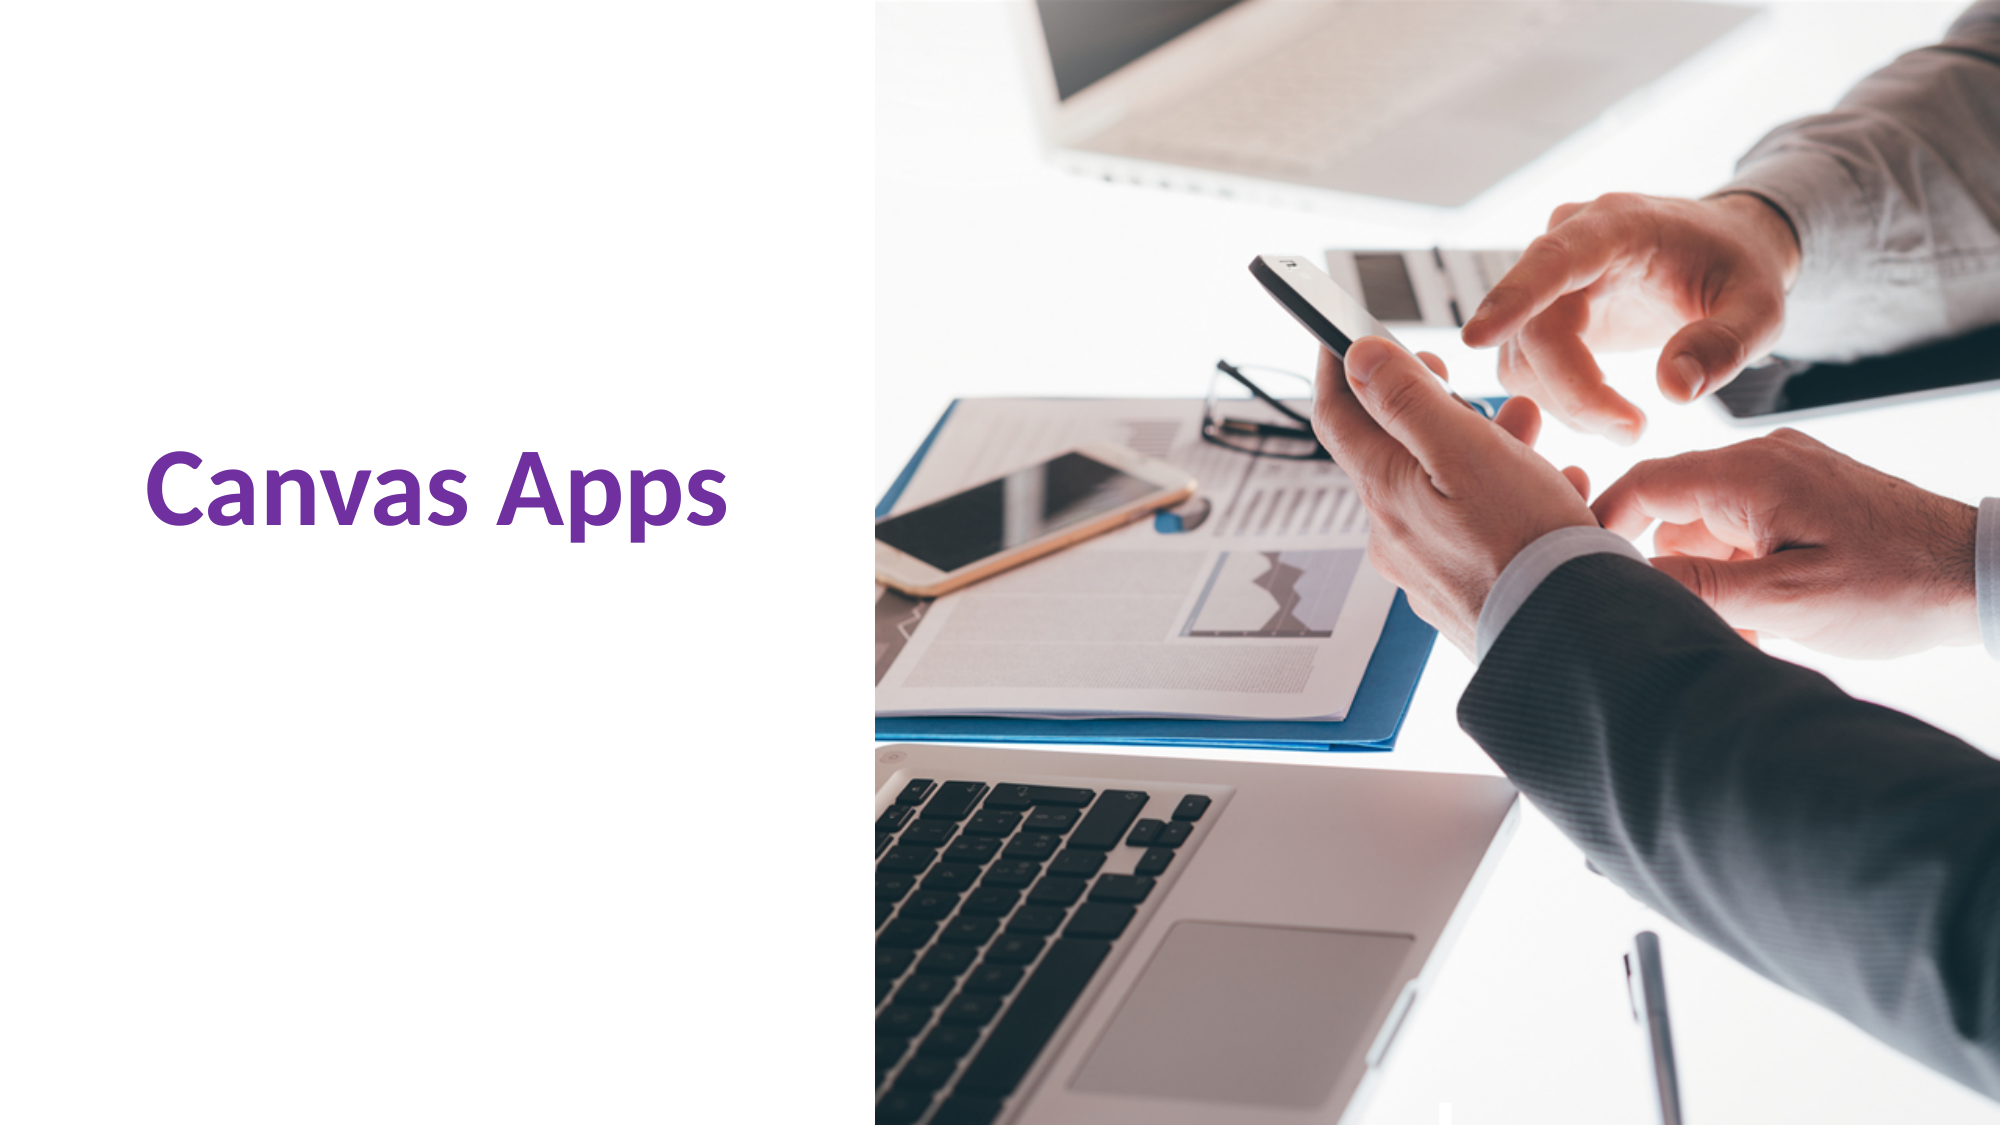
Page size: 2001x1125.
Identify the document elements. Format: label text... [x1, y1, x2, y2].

text_box Canvas Apps [0, 405, 874, 556]
picture [874, 0, 2000, 1125]
